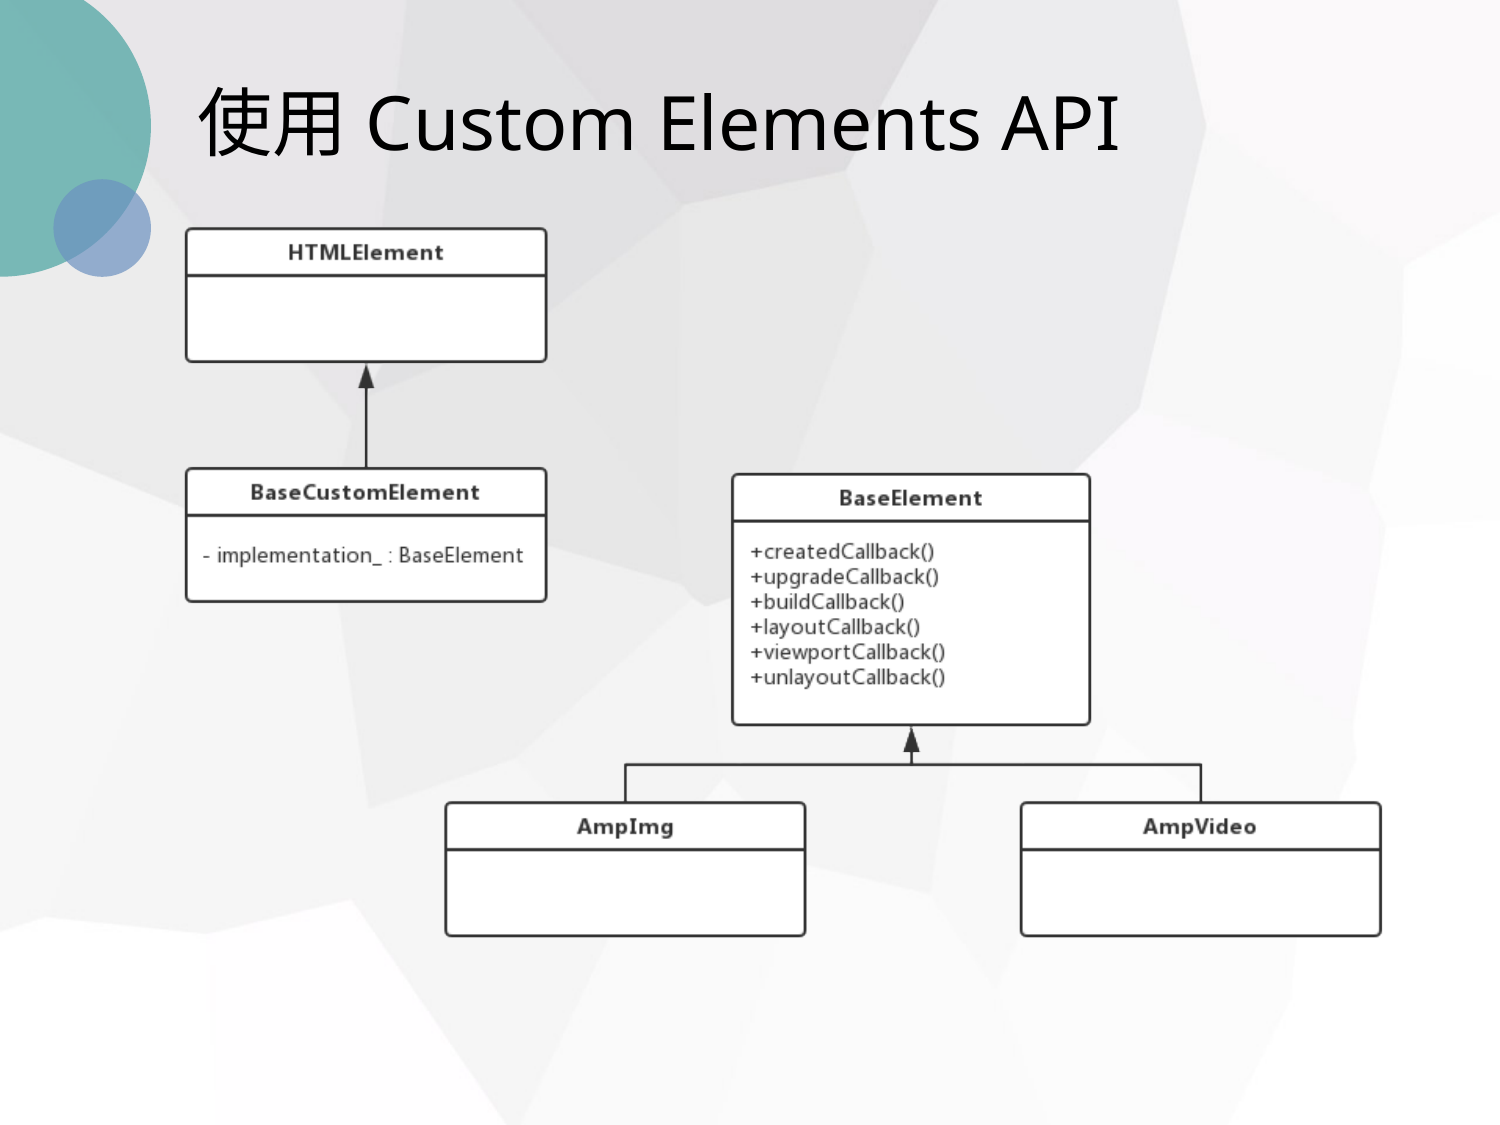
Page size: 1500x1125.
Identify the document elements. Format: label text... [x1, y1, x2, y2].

text_box 使用Custom Elements API [182, 67, 1318, 173]
text_box [0, 0, 152, 278]
picture [0, 0, 1500, 1125]
text_box [52, 178, 152, 278]
